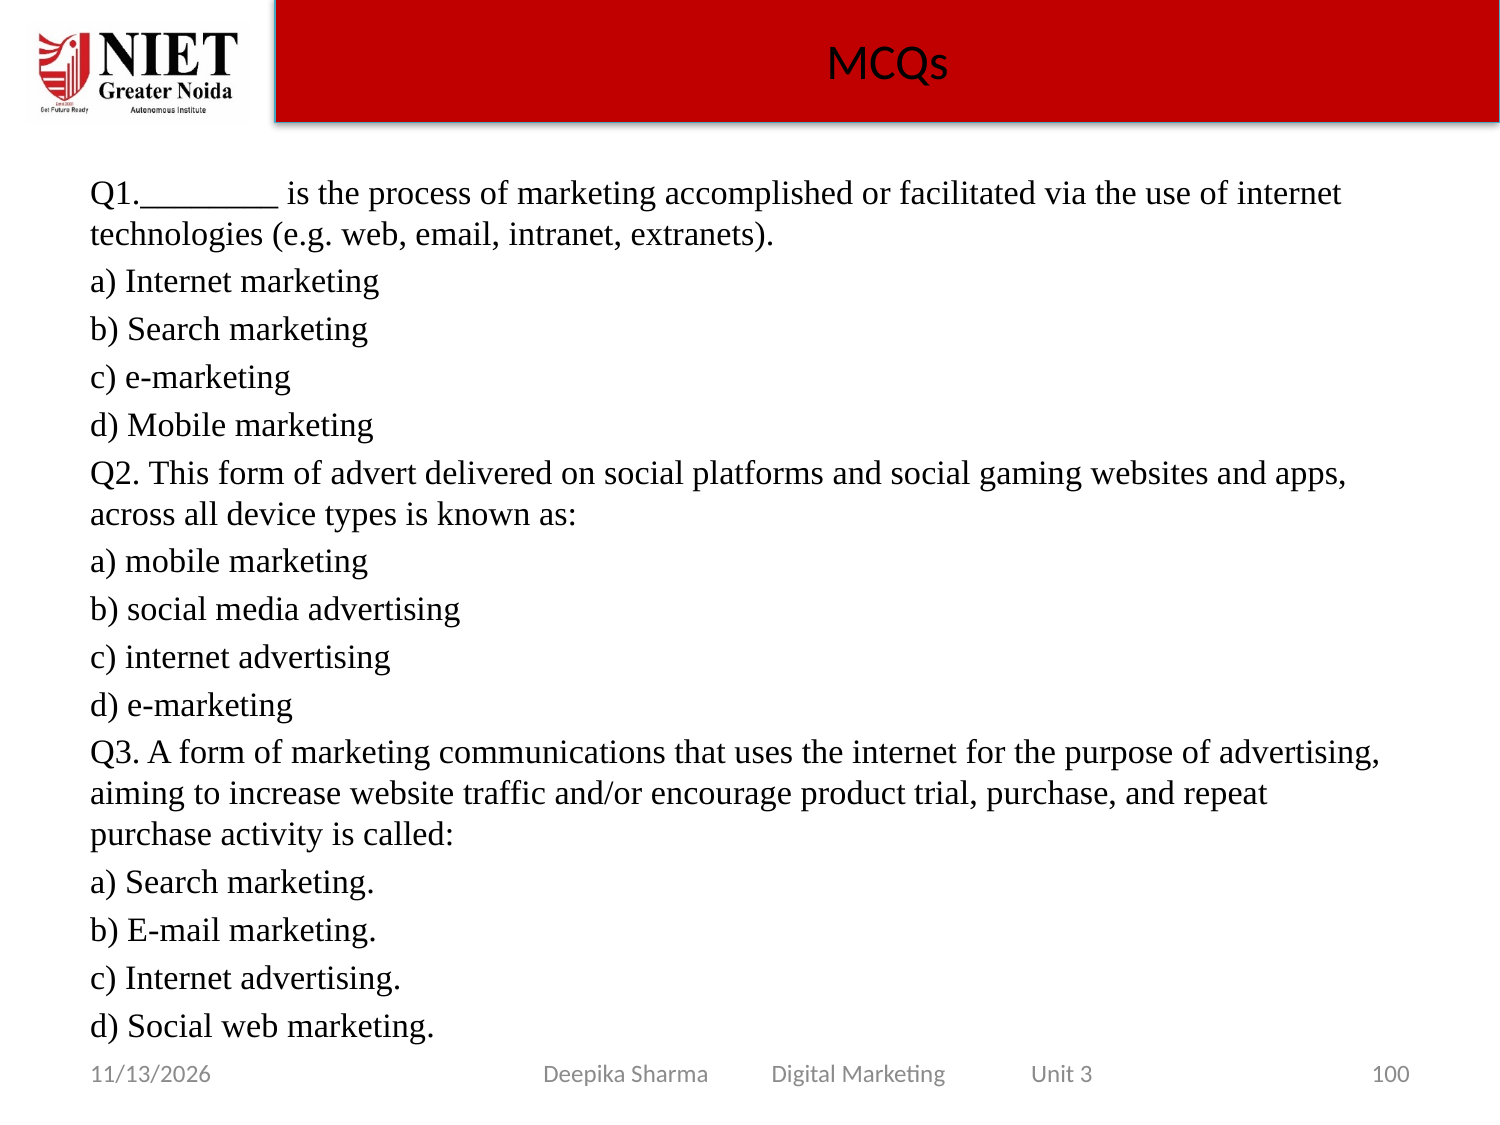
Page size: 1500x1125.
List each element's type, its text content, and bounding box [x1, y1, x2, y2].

picture [26, 21, 251, 124]
text_box MCQs [274, 0, 1500, 123]
list Q1.________ is the process of marketing accomplished or facilitated via the use of internet technologies (e.g. web, email, intranet, extranets). a) Internet marketing b) Search marketing c) e-marketing d) Mobile marketing Q2. This form of advert delivered on social platforms and social gaming websites and apps, across all device types is known as: a) mobile marketing b) social media advertising c) internet advertising d) e-marketing Q3. A form of marketing communications that uses the internet for the purpose of advertising, aiming to increase website traffic and/or encourage product trial, purchase, and repeat purchase activity is called: a) Search marketing. b) E-mail marketing. c) Internet advertising. d) Social web marketing. [75, 162, 1413, 1042]
footer Deepika Sharma Digital Marketing Unit 3 [362, 1042, 1074, 1103]
slide_number 100 [1074, 1042, 1425, 1103]
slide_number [75, 1042, 362, 1103]
